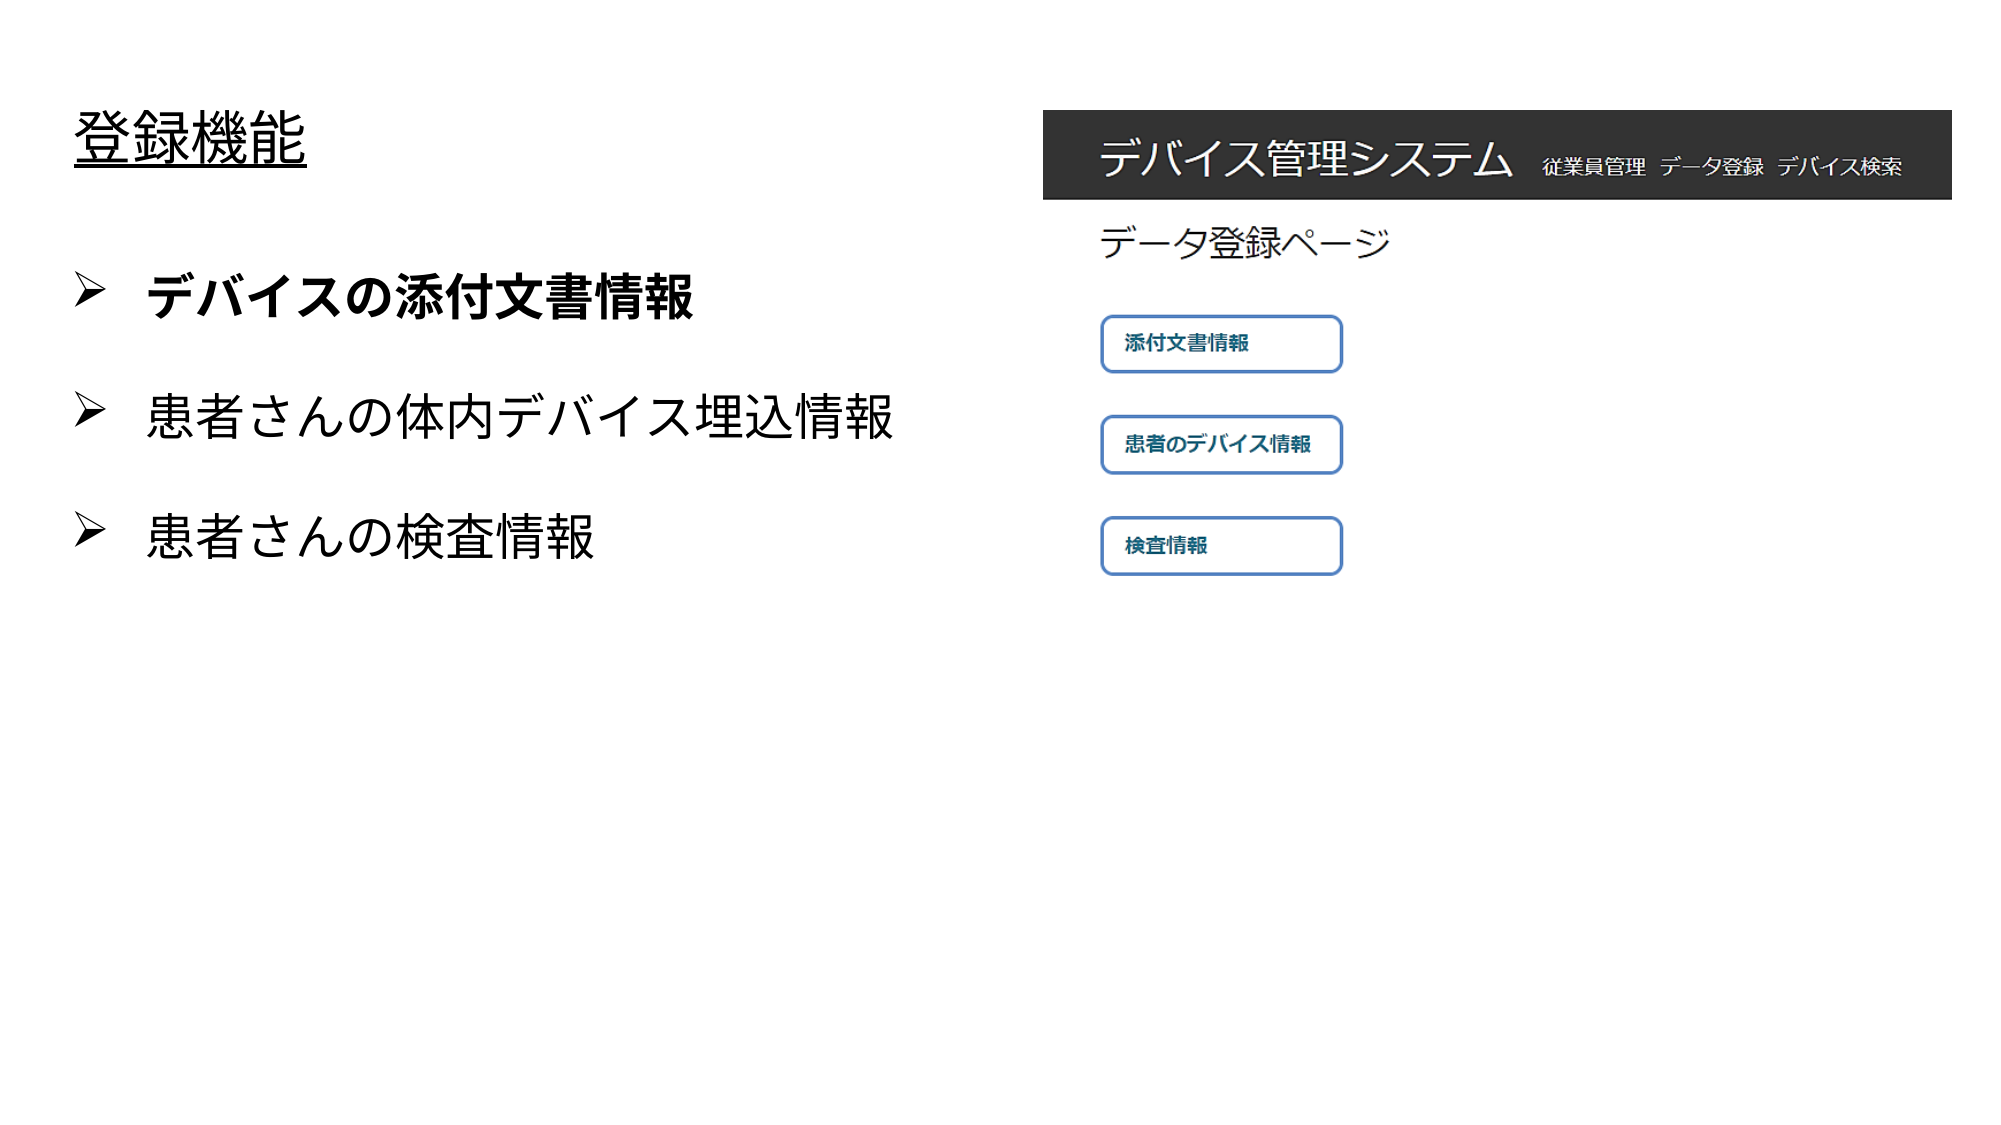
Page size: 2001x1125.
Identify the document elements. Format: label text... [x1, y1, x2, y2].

text_box デバイスの添付文書情報 患者さんの体内デバイス埋込情報 患者さんの検査情報 [55, 257, 1043, 633]
picture [1043, 110, 1952, 691]
text_box 登録機能 [59, 93, 376, 179]
